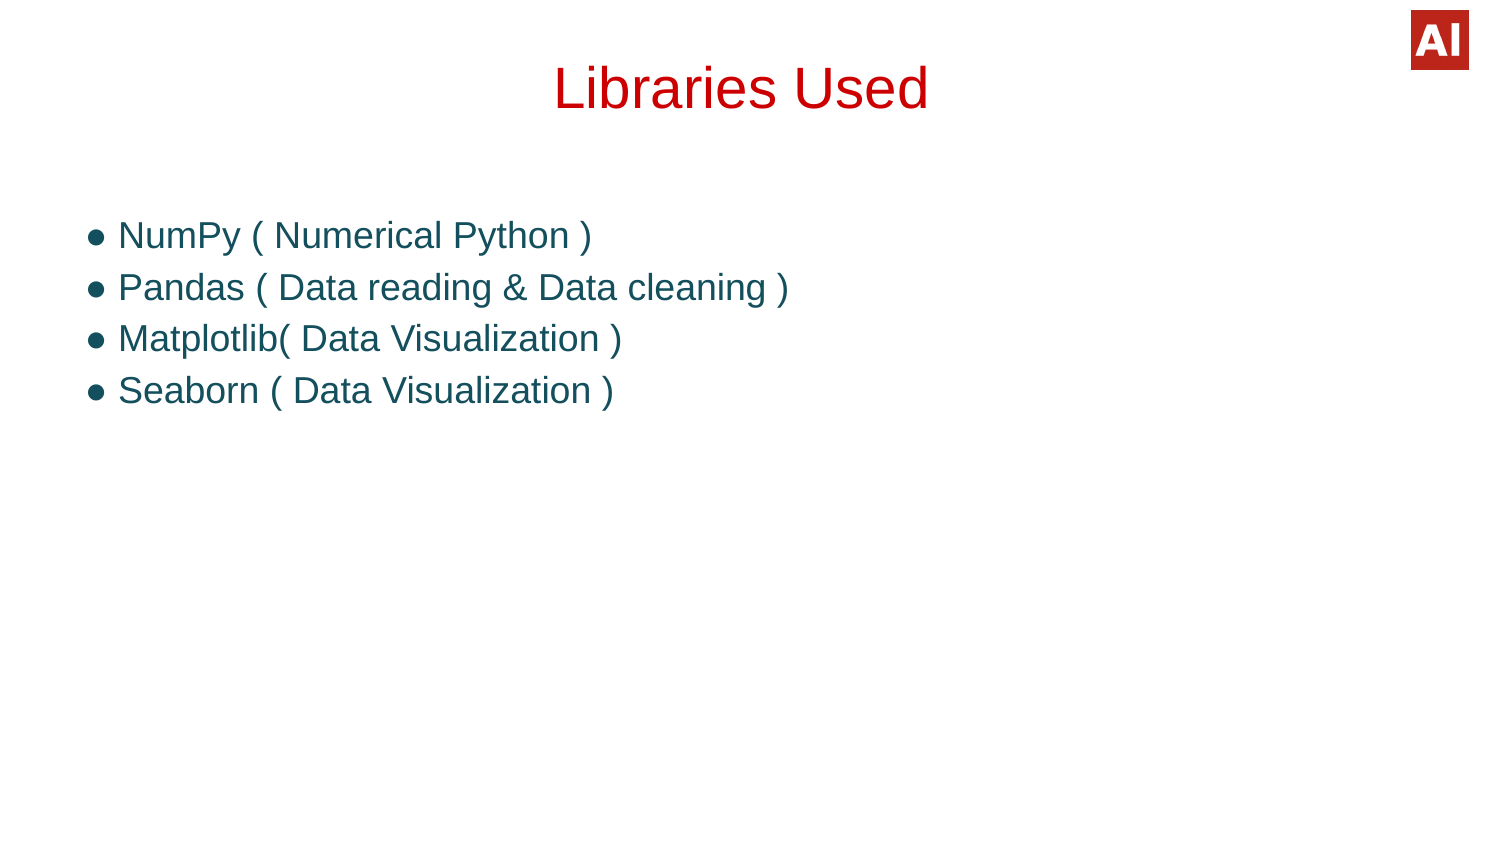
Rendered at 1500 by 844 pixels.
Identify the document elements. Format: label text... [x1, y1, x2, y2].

picture [1411, 10, 1469, 70]
title Libraries Used [51, 35, 1449, 130]
list ● NumPy ( Numerical Python ) ● Pandas ( Data reading & Data cleaning ) ● Matplotlib( Data Visualization ) ● Seaborn ( Data Visualization ) [51, 189, 1449, 750]
